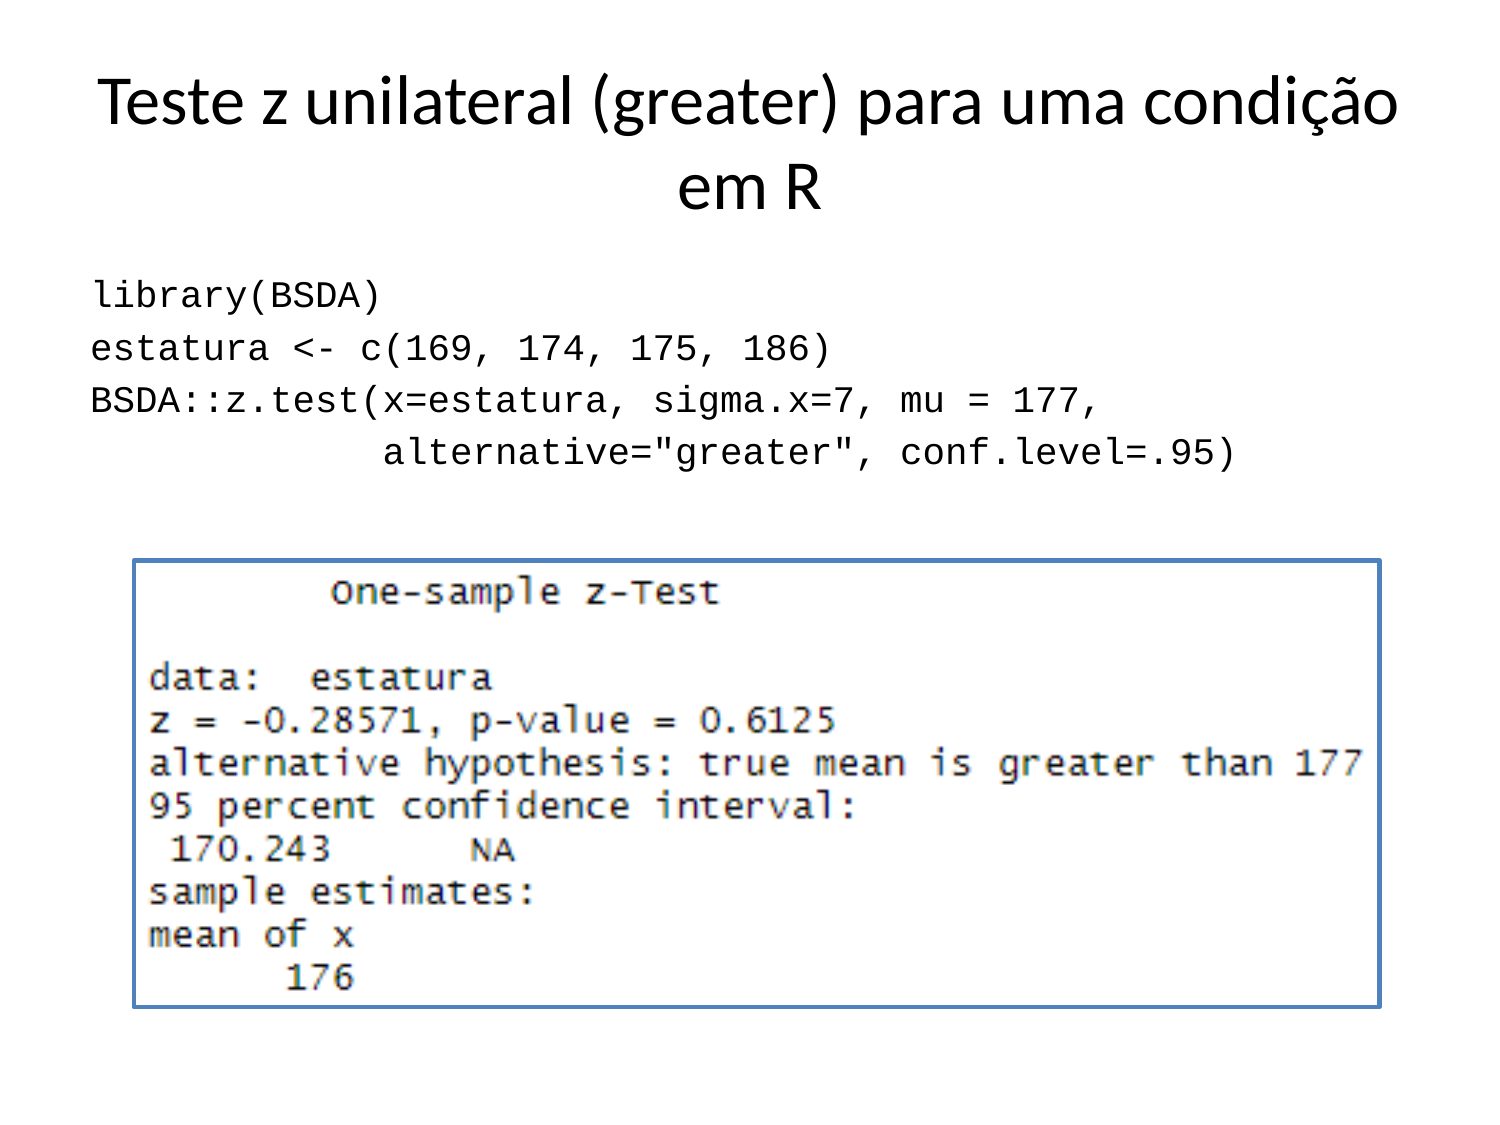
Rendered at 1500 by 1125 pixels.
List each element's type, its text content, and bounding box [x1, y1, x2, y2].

list library(BSDA) estatura <- c(169, 174, 175, 186) BSDA::z.test(x=estatura, sigma.x=7, mu = 177, alternative="greater", conf.level=.95) [75, 262, 1425, 1005]
title Teste z unilateral (greater) para uma condição em R [75, 45, 1425, 233]
picture [135, 562, 1378, 1006]
